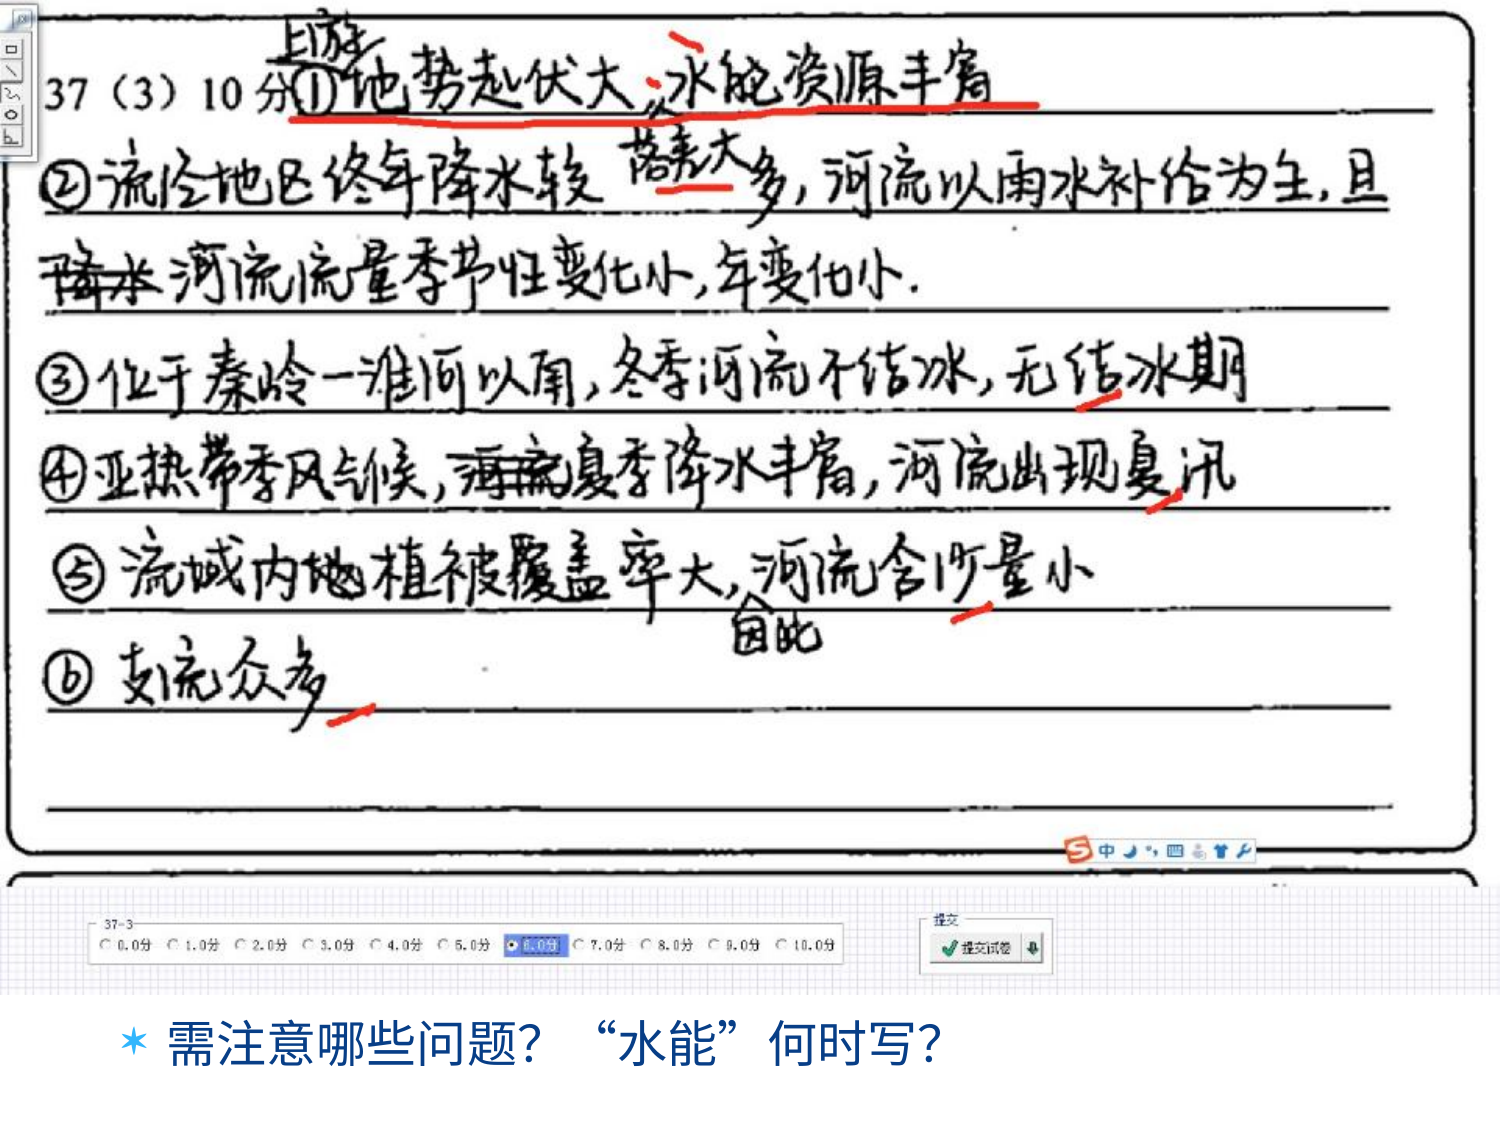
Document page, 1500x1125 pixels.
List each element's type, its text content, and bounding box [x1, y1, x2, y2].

picture [0, 0, 1500, 995]
list 需注意哪些问题？“水能”何时写？ [106, 1005, 1288, 1108]
